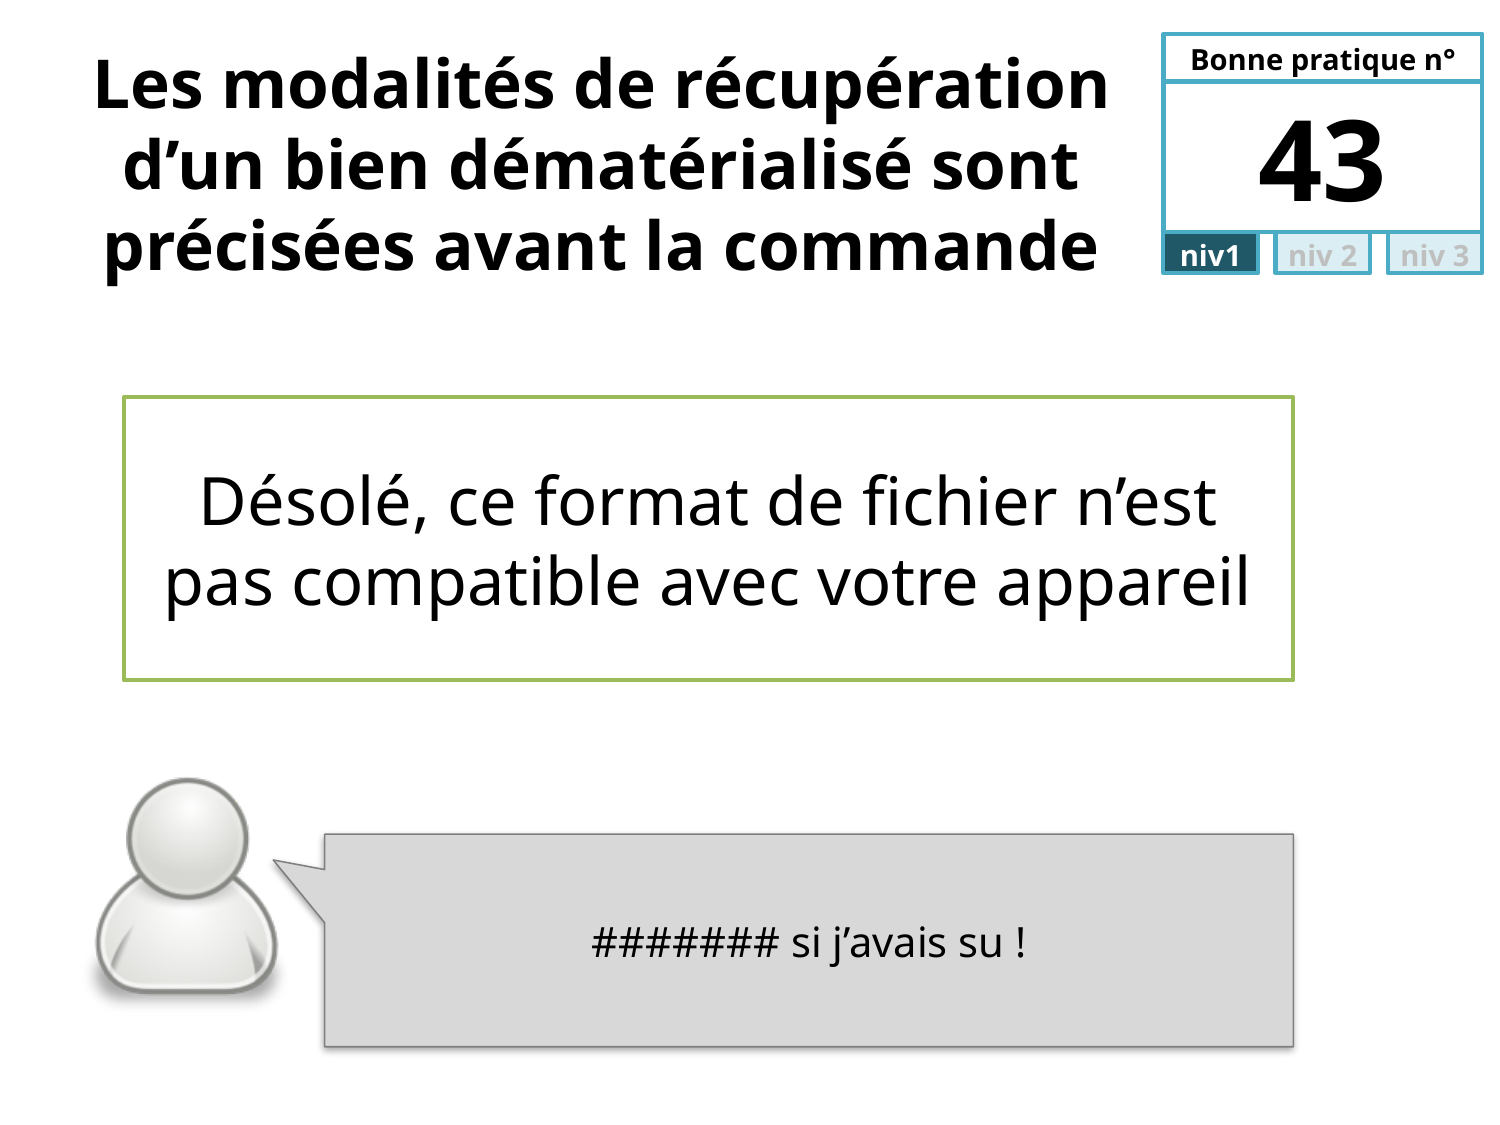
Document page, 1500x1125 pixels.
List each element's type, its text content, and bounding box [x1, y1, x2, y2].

text_box Désolé, ce format de fichier n’est pas compatible avec votre appareil [123, 397, 1294, 681]
list 43 [1161, 79, 1484, 234]
picture [64, 774, 309, 1019]
title Les modalités de récupération d’un bien dématérialisé sont précisées avant la commande [75, 33, 1128, 222]
text_box ####### si j’avais su ! [313, 834, 1294, 1047]
